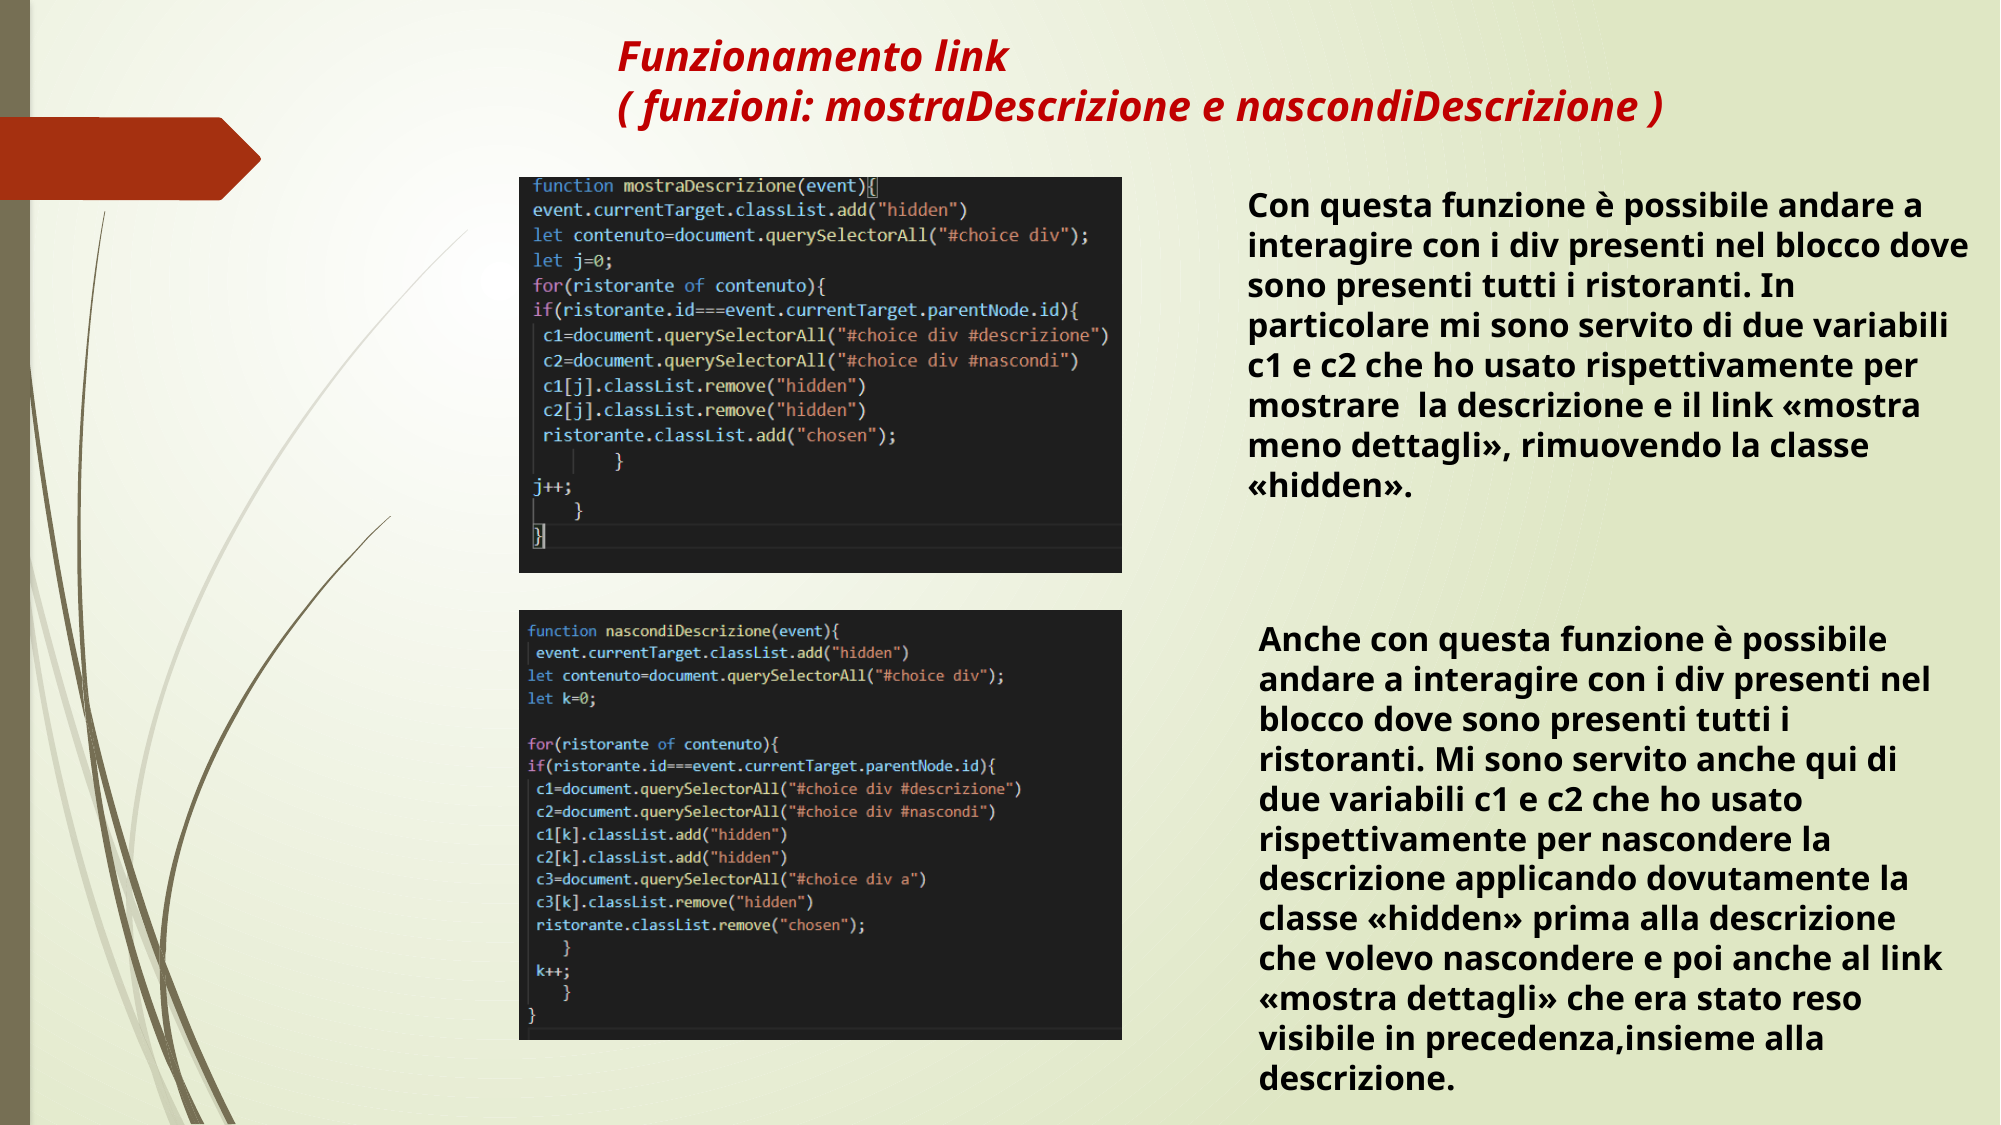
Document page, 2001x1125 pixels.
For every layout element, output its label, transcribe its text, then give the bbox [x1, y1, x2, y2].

text_box Anche con questa funzione è possibile andare a interagire con i div presenti nel blocco dove sono presenti tutti i ristoranti. Mi sono servito anche qui di due variabili c1 e c2 che ho usato rispettivamente per nascondere la descrizione applicando dovutamente la classe «hidden» prima alla descrizione che volevo nascondere e poi anche al link «mostra dettagli» che era stato reso visibile in precedenza,insieme alla descrizione. [1243, 610, 1966, 1105]
picture [519, 176, 1122, 573]
text_box Con questa funzione è possibile andare a interagire con i div presenti nel blocco dove sono presenti tutti i ristoranti. In particolare mi sono servito di due variabili c1 e c2 che ho usato rispettivamente per mostrare la descrizione e il link «mostra meno dettagli», rimuovendo la classe «hidden». [1232, 177, 2000, 512]
picture [519, 610, 1122, 1041]
text_box Funzionamento link ( funzioni: mostraDescrizione e nascondiDescrizione ) [602, 22, 1769, 137]
